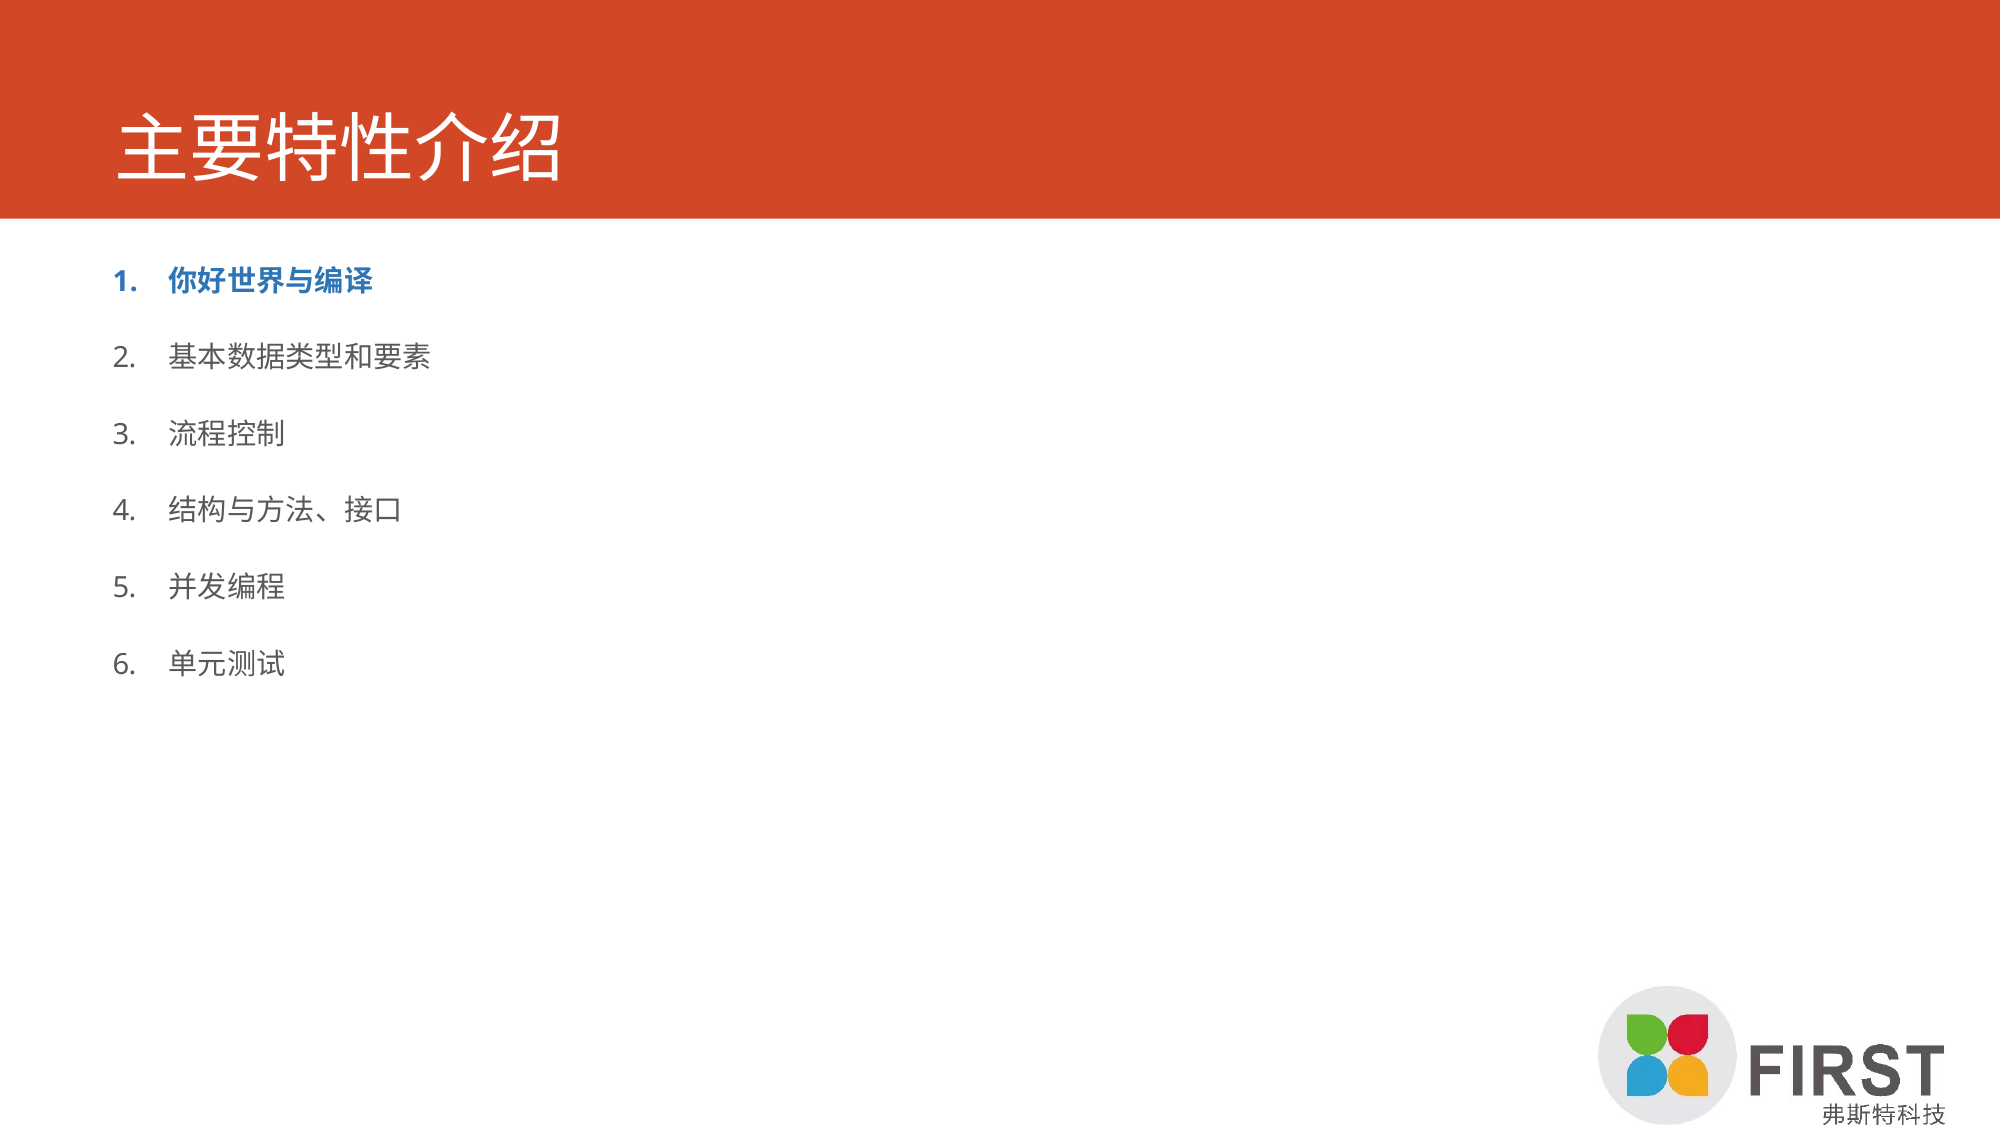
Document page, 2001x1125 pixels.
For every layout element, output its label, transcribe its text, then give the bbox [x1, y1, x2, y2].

list 你好世界与编译 基本数据类型和要素 流程控制 结构与方法、接口 并发编程 单元测试 [0, 251, 712, 966]
picture [1543, 985, 2000, 1125]
title 主要特性介绍 [99, 0, 1863, 199]
